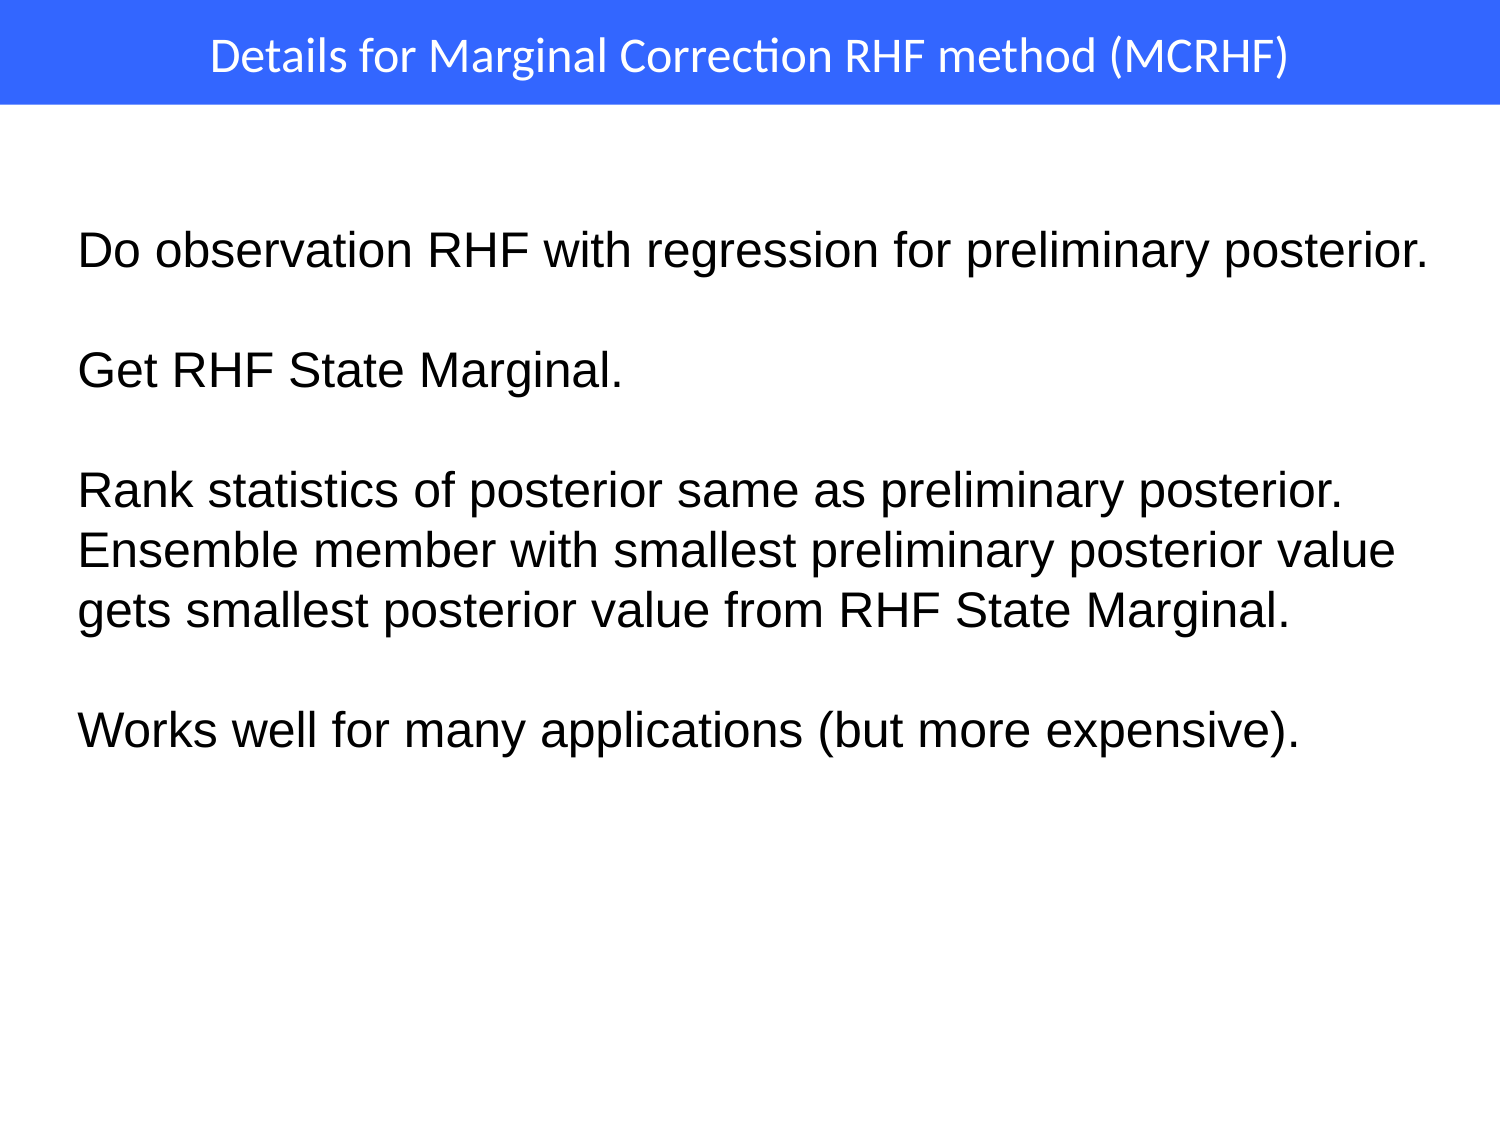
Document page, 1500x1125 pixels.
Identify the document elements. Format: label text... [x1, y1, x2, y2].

title Details for Marginal Correction RHF method (MCRHF) [0, 0, 1500, 105]
text_box Do observation RHF with regression for preliminary posterior. Get RHF State Marginal. Rank statistics of posterior same as preliminary posterior. Ensemble member with smallest preliminary posterior value gets smallest posterior value from RHF State Marginal. Works well for many applications (but more expensive). [62, 149, 1450, 885]
